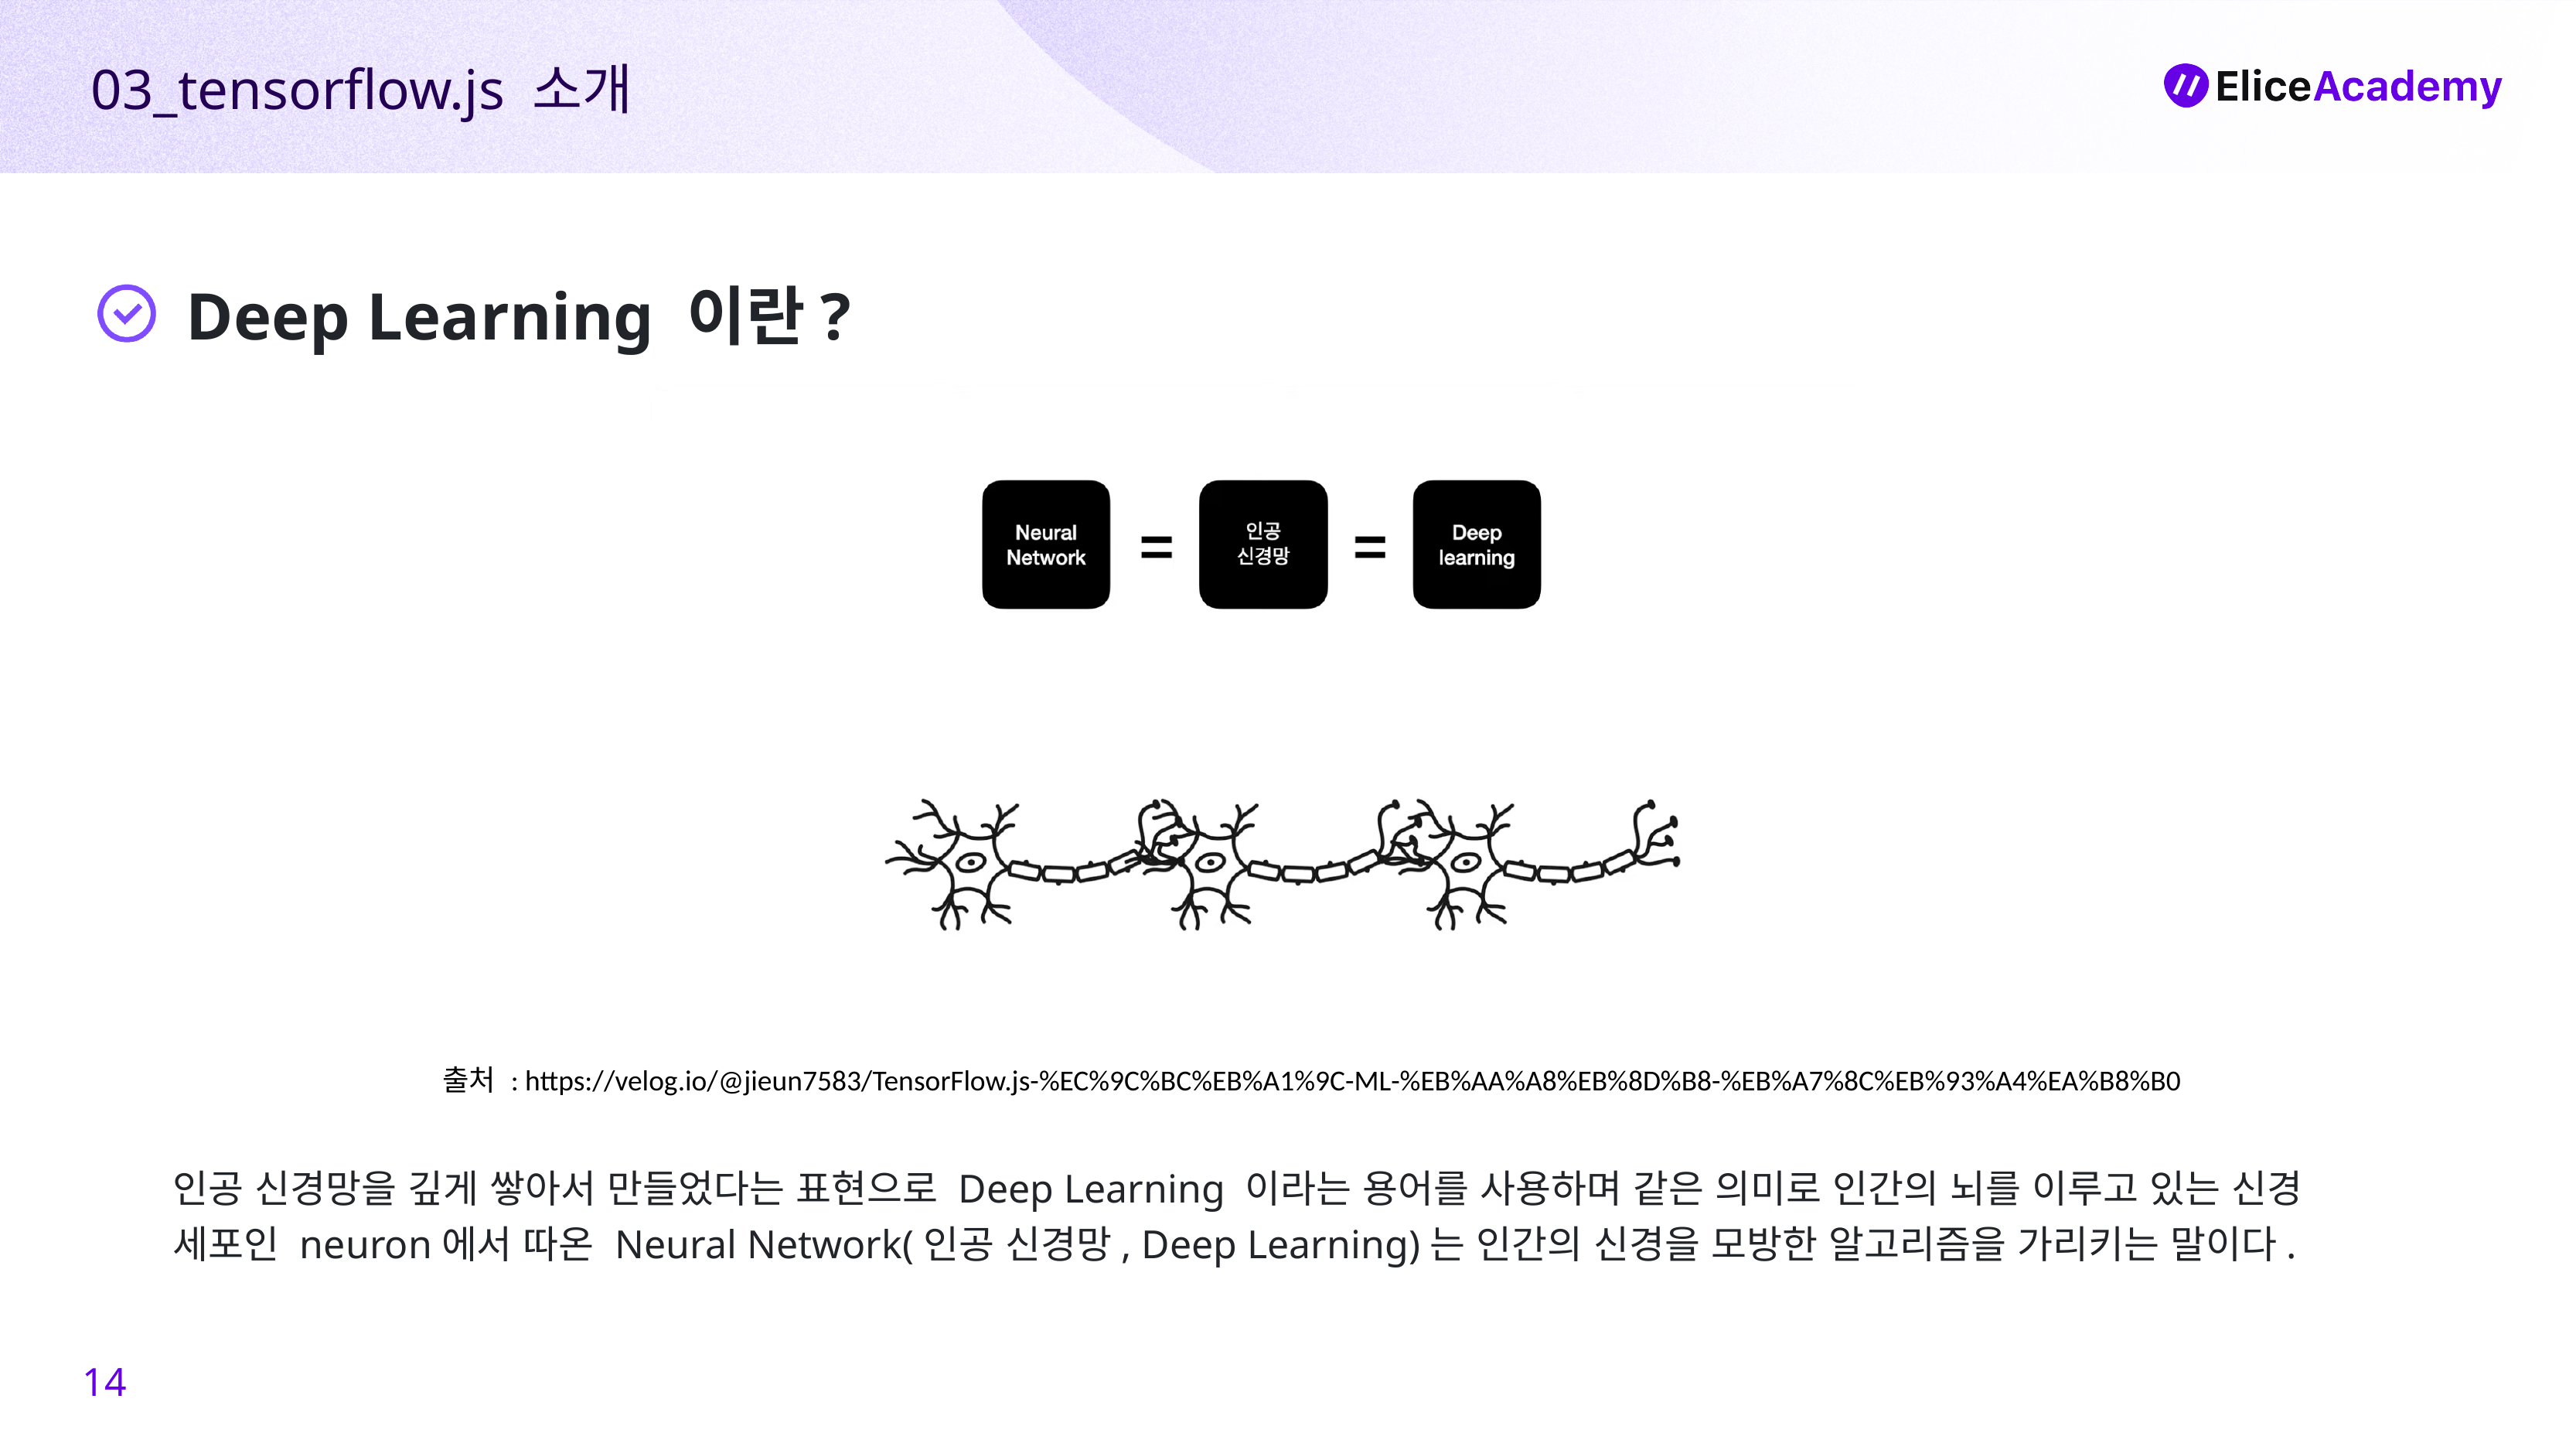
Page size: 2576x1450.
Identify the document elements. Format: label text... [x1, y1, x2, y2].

text_box 출처 : https://velog.io/@jieun7583/TensorFlow.js-%EC%9C%BC%EB%A1%9C-ML-%EB%AA%A8%EB%8D%B8-%EB%A7%8C%EB%93%A4%EA%B8%B0 [431, 1056, 2194, 1103]
list 03_tensorflow.js 소개 [79, 49, 2099, 134]
picture [0, 0, 2576, 173]
slide_number 14 [70, 1346, 651, 1423]
list Deep Learning 이란? [174, 270, 2411, 355]
list 인공 신경망을 깊게 쌓아서 만들었다는 표현으로 Deep Learning 이라는 용어를 사용하며 같은 의미로 인간의 뇌를 이루고 있는 신경 세포인 neuron에서 따온 Neural Network(인공 신경망, Deep Learning)는 인간의 신경을 모방한 알고리즘을 가리키는 말이다. [162, 1149, 2414, 1276]
picture [97, 284, 156, 343]
picture [650, 383, 1869, 1067]
